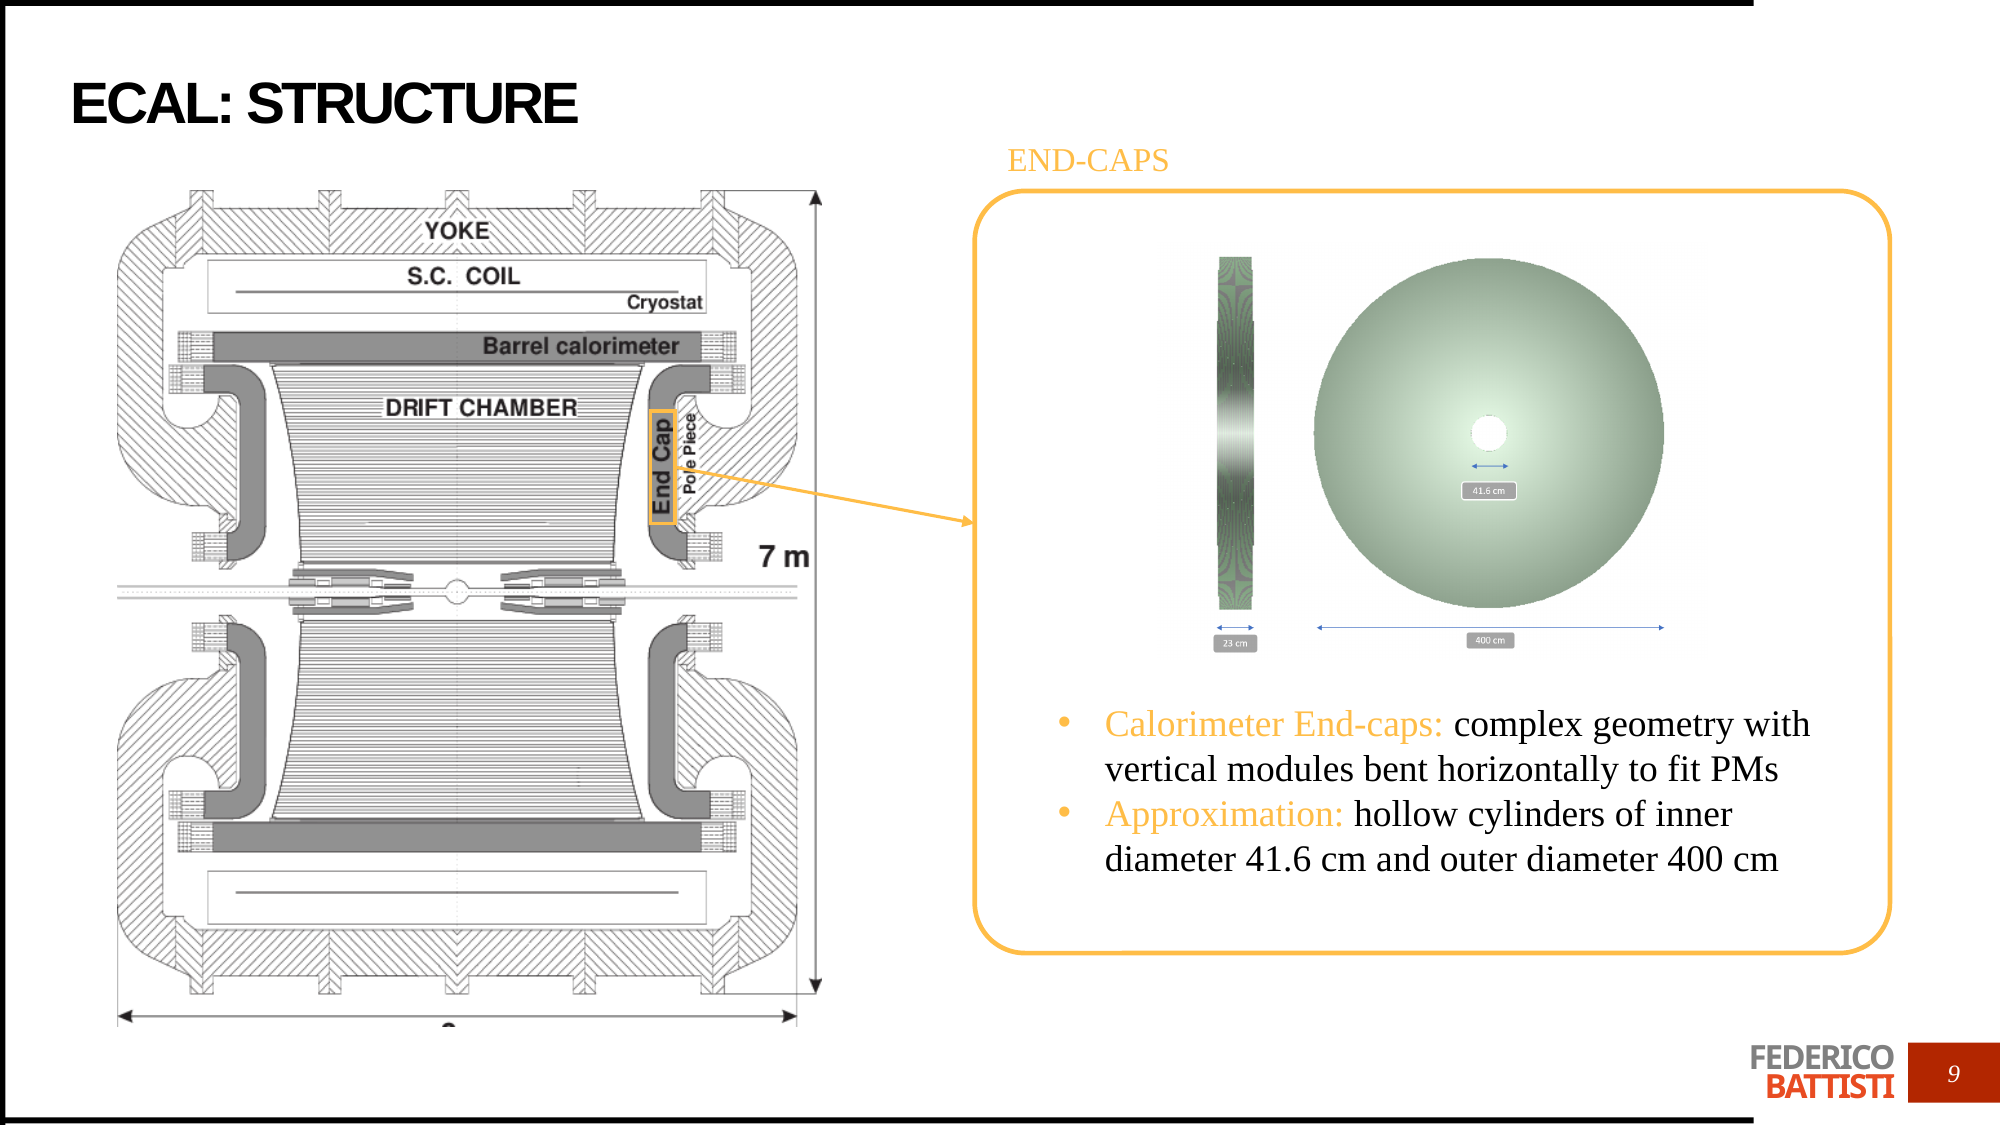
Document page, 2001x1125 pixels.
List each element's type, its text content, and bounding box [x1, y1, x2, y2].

slide_number 9 [1931, 1050, 1977, 1096]
text_box Calorimeter End-caps: complex geometry with vertical modules bent horizontally to fit PMs Approximation: hollow cylinders of inner diameter 41.6 cm and outer diameter 400 cm [1043, 691, 1861, 887]
title ecal: structure [70, 67, 1580, 142]
text_box [973, 189, 1891, 955]
picture [1157, 242, 1708, 660]
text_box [674, 467, 975, 524]
text_box END-CAPS [992, 130, 1185, 185]
picture [117, 190, 822, 1027]
